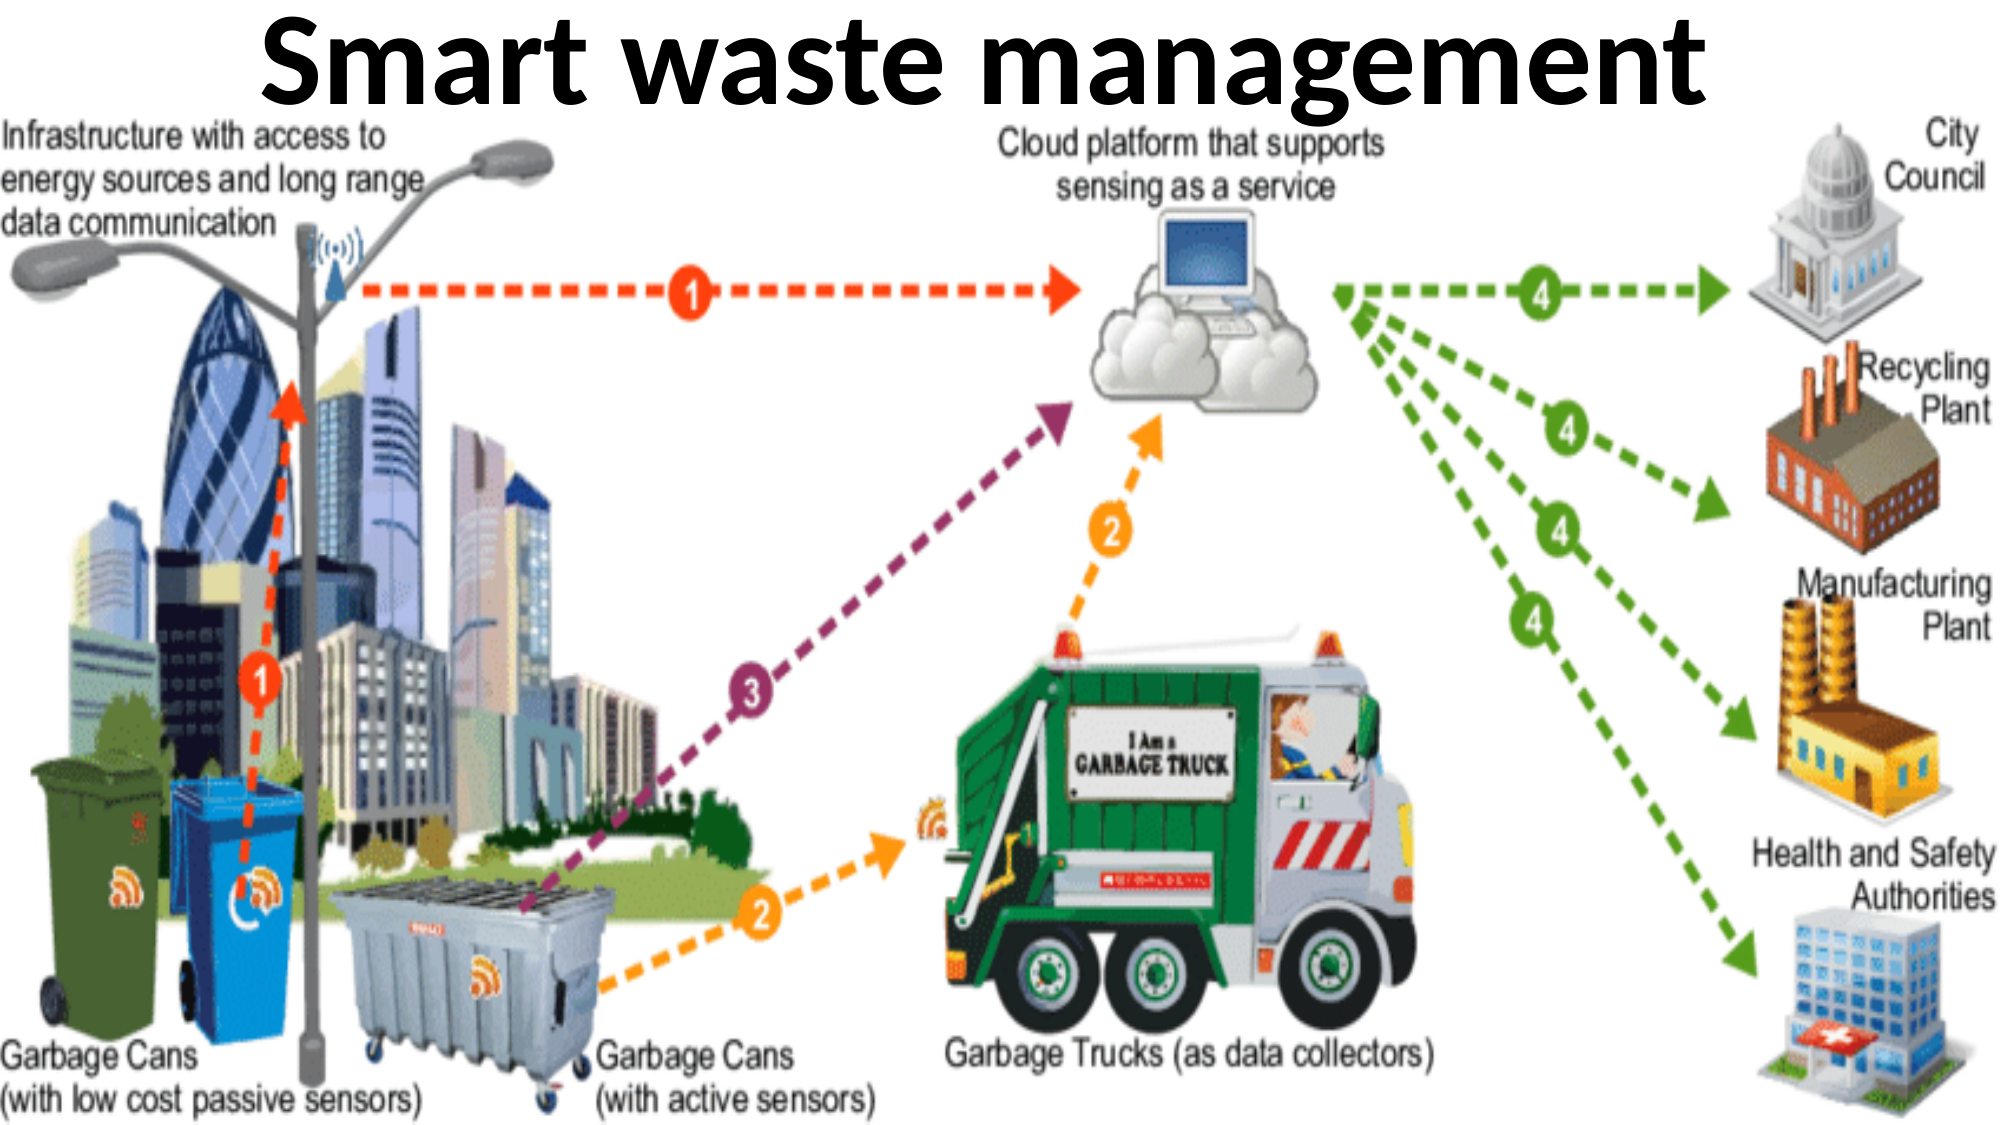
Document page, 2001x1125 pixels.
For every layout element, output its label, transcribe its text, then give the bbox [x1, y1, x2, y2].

list Smart waste management [106, 0, 1863, 111]
picture [0, 111, 2000, 1125]
